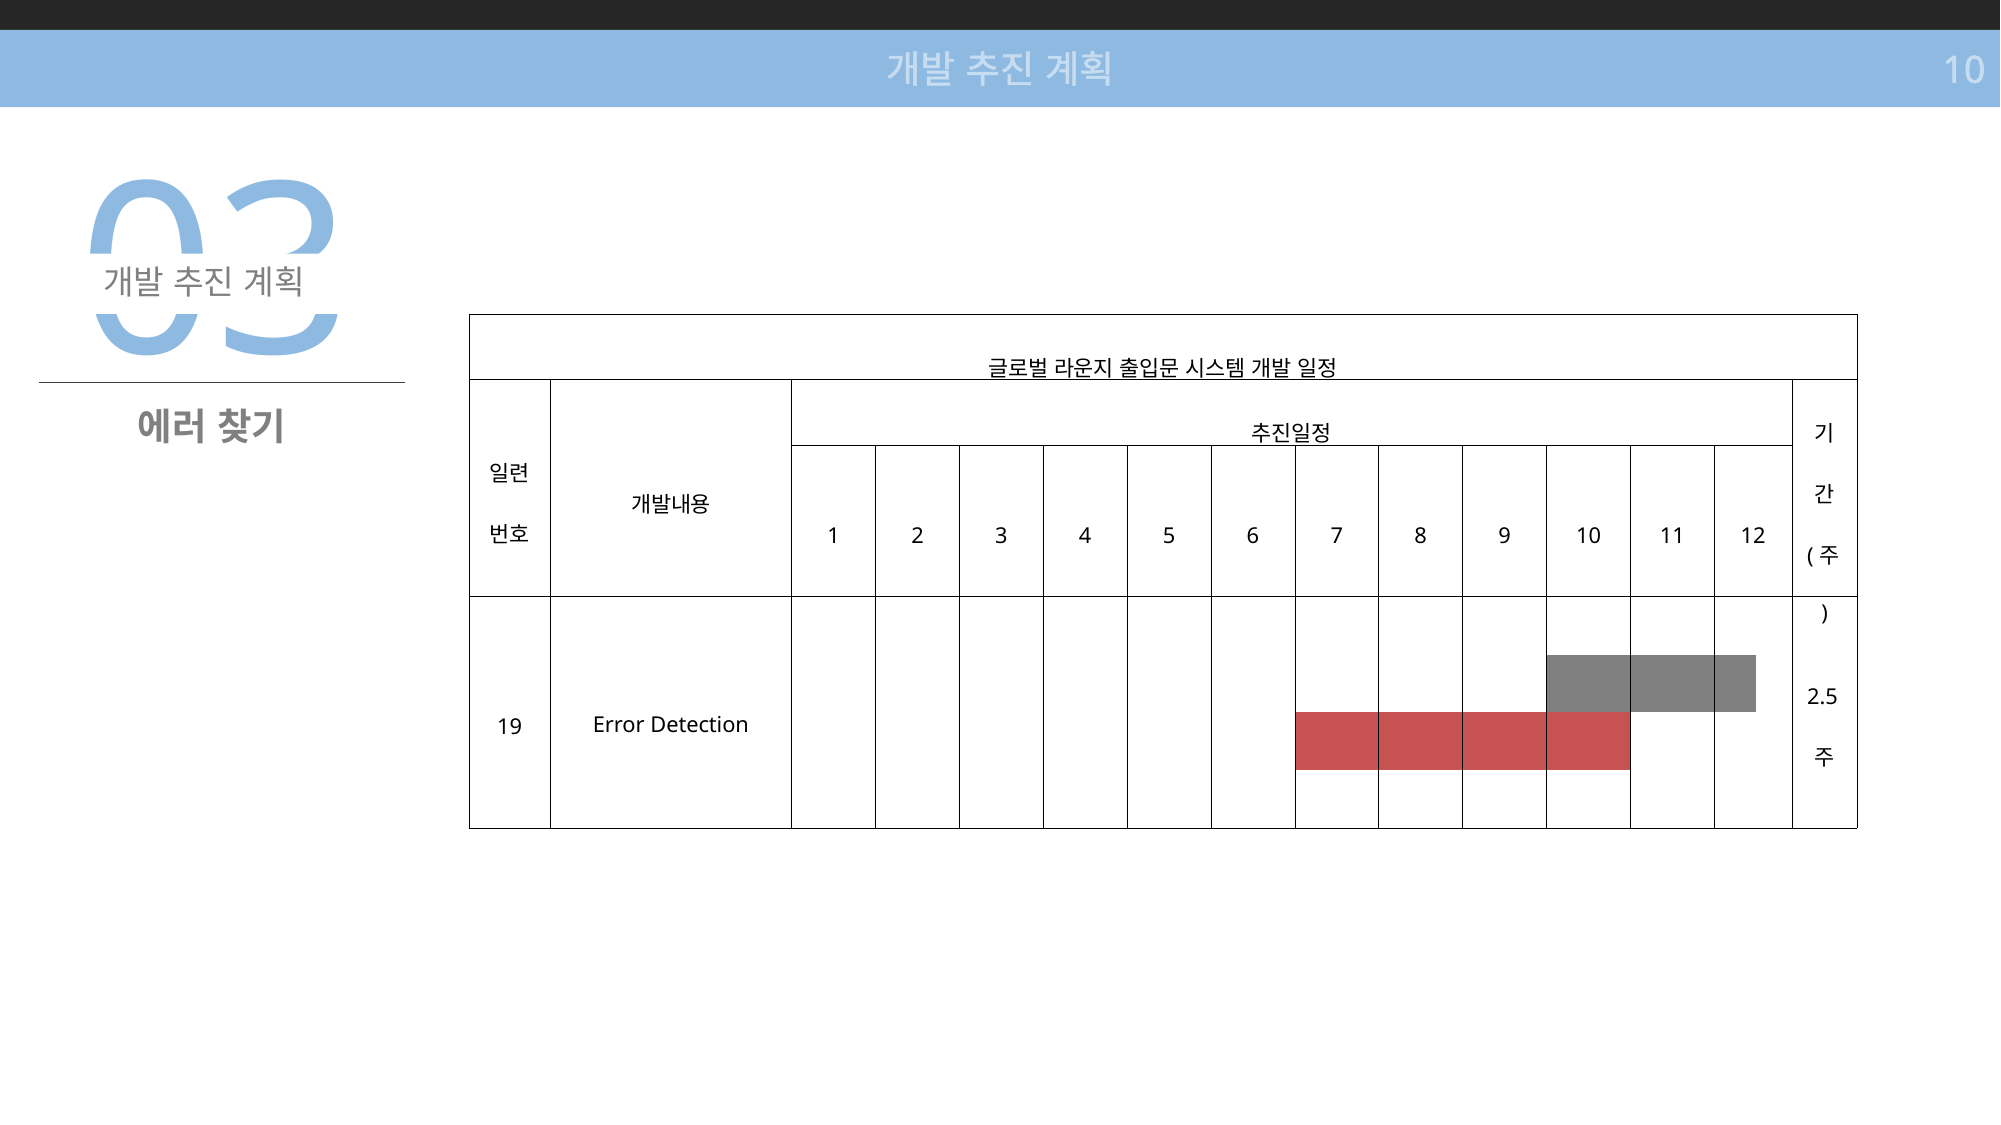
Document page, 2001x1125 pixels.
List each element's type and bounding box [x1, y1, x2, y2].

table_cell [551, 380, 791, 596]
table_cell [792, 446, 875, 596]
table_cell [1379, 446, 1462, 596]
table_cell [1128, 446, 1211, 596]
table_cell [1379, 597, 1462, 828]
table_cell [1463, 597, 1546, 828]
table_header [470, 315, 1857, 379]
text_box [0, 0, 2000, 455]
table_cell [1631, 446, 1714, 596]
table_cell [470, 597, 550, 828]
table_cell [960, 597, 1043, 828]
table_cell [1793, 380, 1857, 596]
table_cell [1547, 446, 1630, 596]
table_cell [551, 597, 791, 828]
table_cell [1296, 446, 1378, 596]
table_cell [792, 380, 1792, 445]
table_cell [1044, 597, 1127, 828]
table_cell [792, 597, 875, 828]
table_cell [1212, 446, 1295, 596]
table_cell [1044, 446, 1127, 596]
table_cell [1296, 597, 1378, 828]
table_cell [876, 597, 959, 828]
table_cell [1463, 446, 1546, 596]
table_cell [1715, 446, 1792, 596]
table_cell [470, 380, 550, 596]
table_cell [1715, 597, 1792, 828]
table_cell [1128, 597, 1211, 828]
table_cell [1212, 597, 1295, 828]
table_cell [876, 446, 959, 596]
table_cell [960, 446, 1043, 596]
table_cell [1631, 597, 1714, 828]
table_cell [1793, 597, 1857, 828]
table_cell [1547, 597, 1630, 828]
